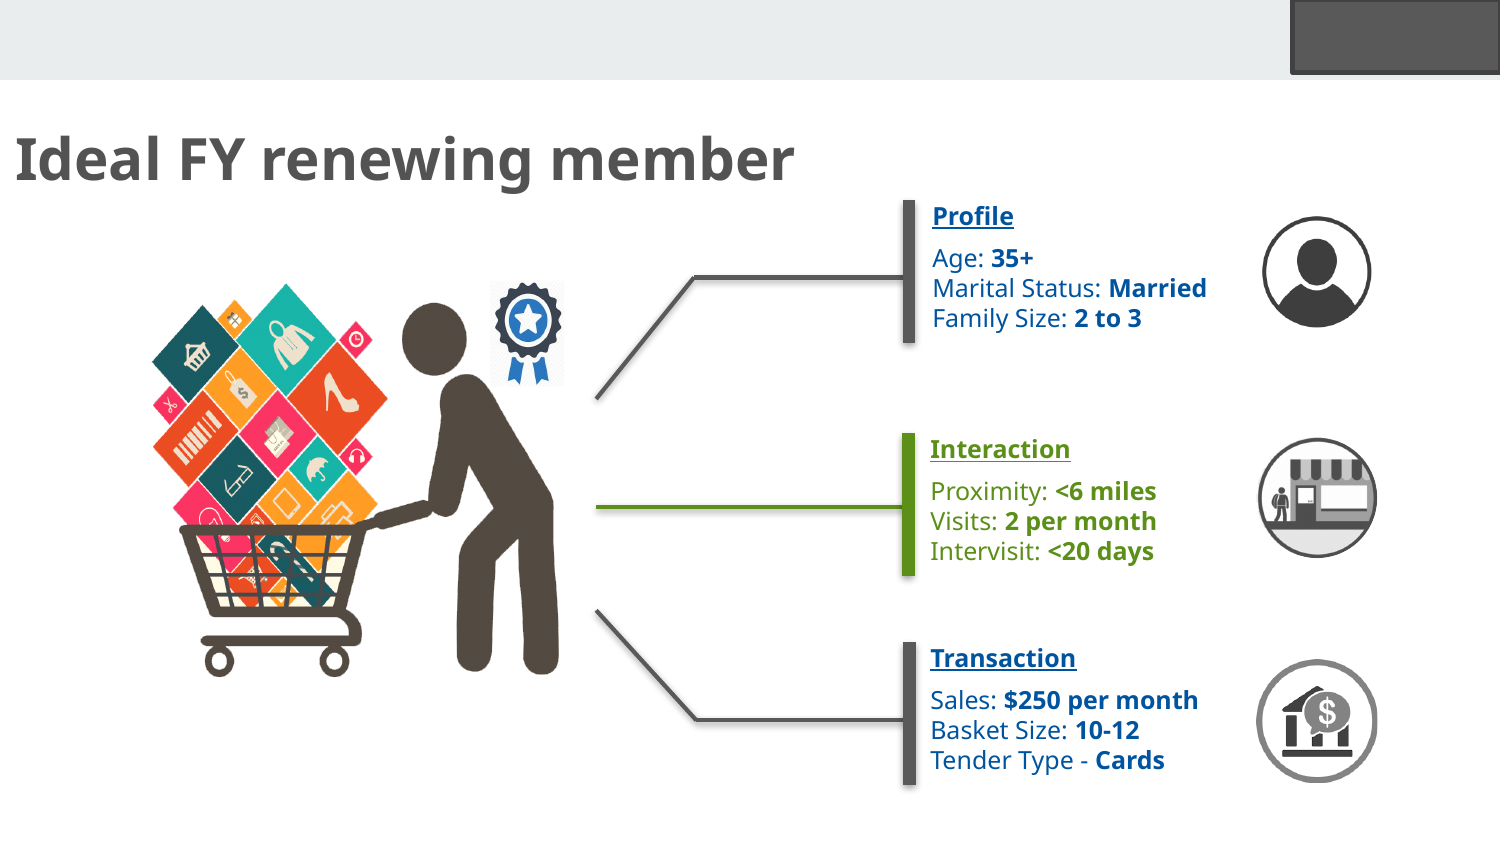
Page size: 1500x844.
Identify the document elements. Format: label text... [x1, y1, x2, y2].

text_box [143, 280, 565, 691]
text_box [595, 199, 1386, 400]
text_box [595, 433, 1378, 577]
text_box Ideal FY renewing member [0, 107, 1297, 199]
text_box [595, 610, 1378, 786]
text_box [1290, 0, 1500, 75]
